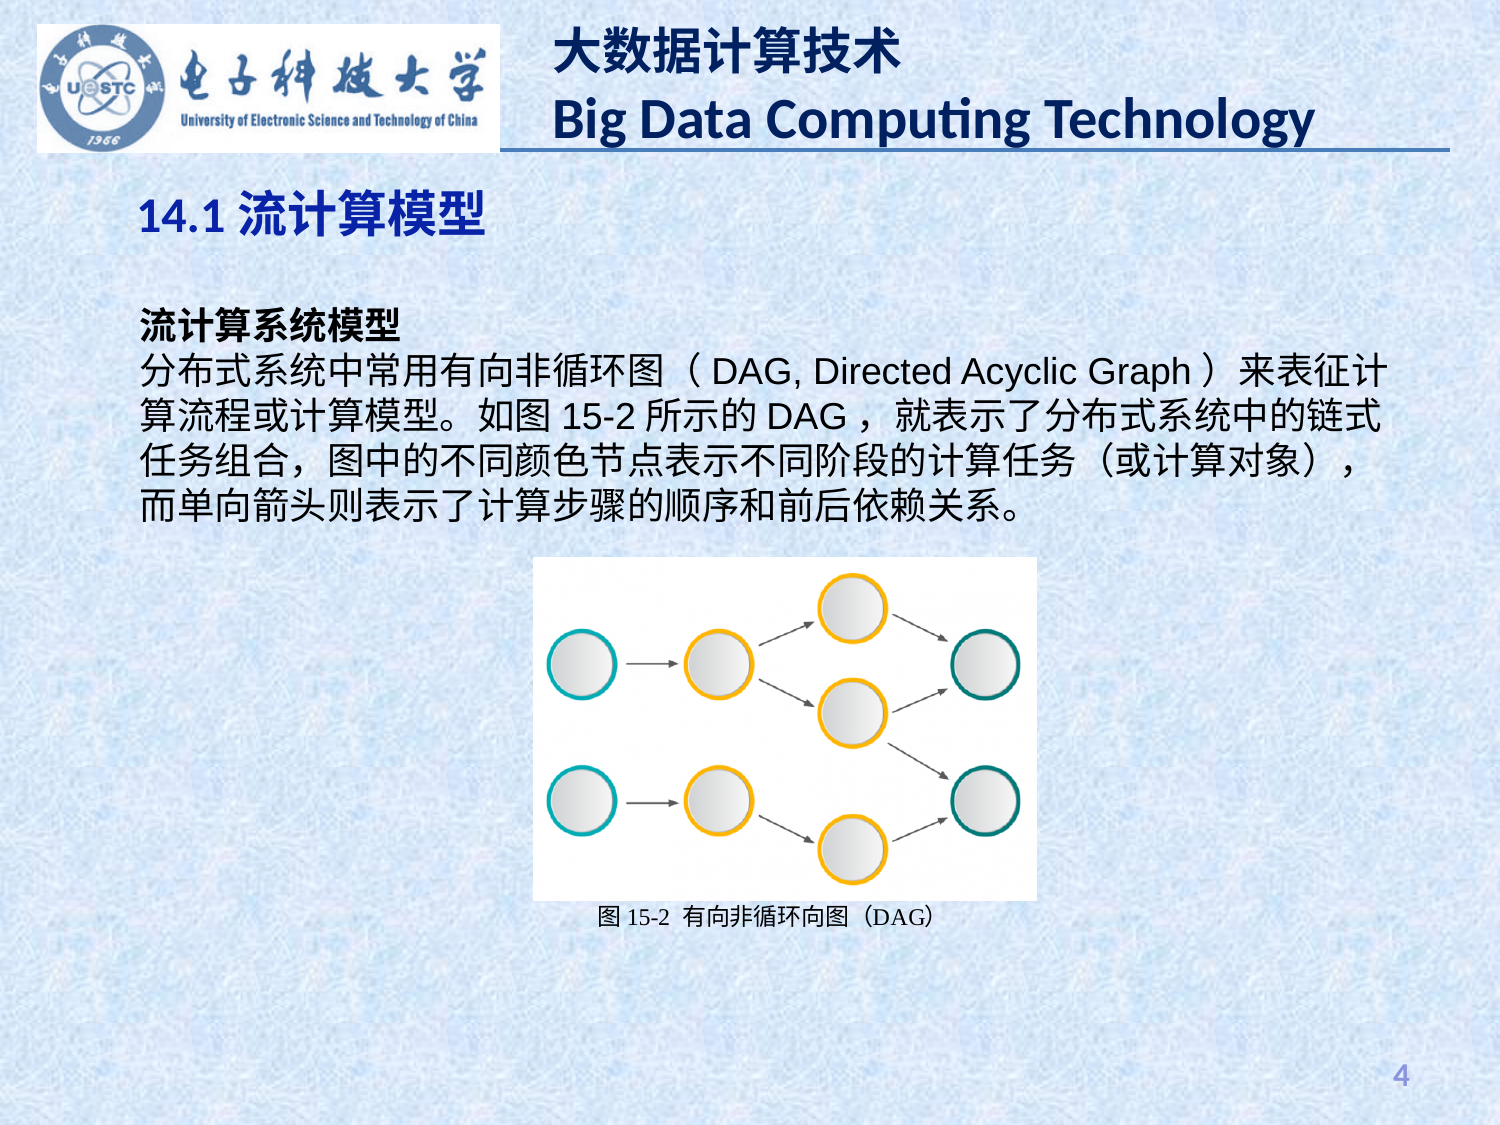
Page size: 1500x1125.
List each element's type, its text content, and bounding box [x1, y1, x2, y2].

text_box 流计算系统模型 分布式系统中常用有向非循环图（DAG, Directed Acyclic Graph）来表征计算流程或计算模型。如图15-2所示的DAG，就表示了分布式系统中的链式任务组合，图中的不同颜色节点表示不同阶段的计算任务（或计算对象），而单向箭头则表示了计算步骤的顺序和前后依赖关系。 [125, 294, 1425, 535]
picture [0, 0, 1500, 1125]
slide_number 4 [1074, 1042, 1425, 1103]
text_box 14.1流计算模型 [121, 175, 1422, 250]
text_box 大数据计算技术 Big Data Computing Technology [537, 12, 1450, 149]
